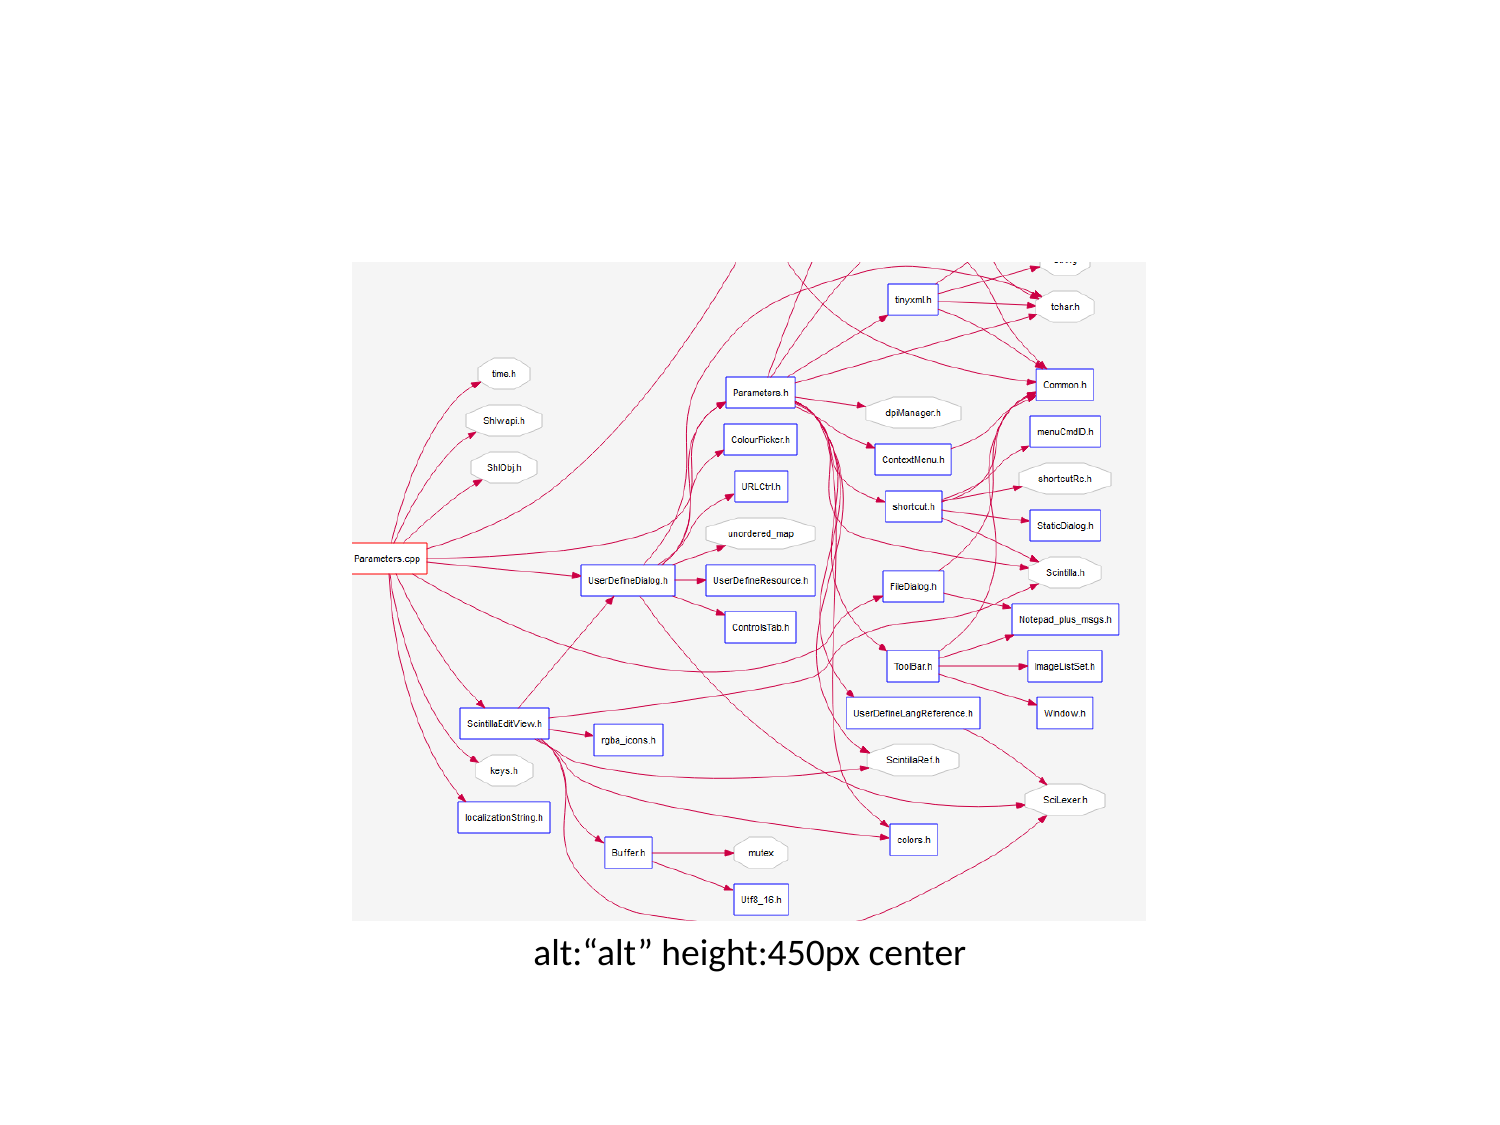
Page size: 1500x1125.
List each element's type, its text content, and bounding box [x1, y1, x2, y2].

picture [351, 262, 1147, 921]
text_box alt:“alt” height:450px center [74, 920, 1425, 1005]
